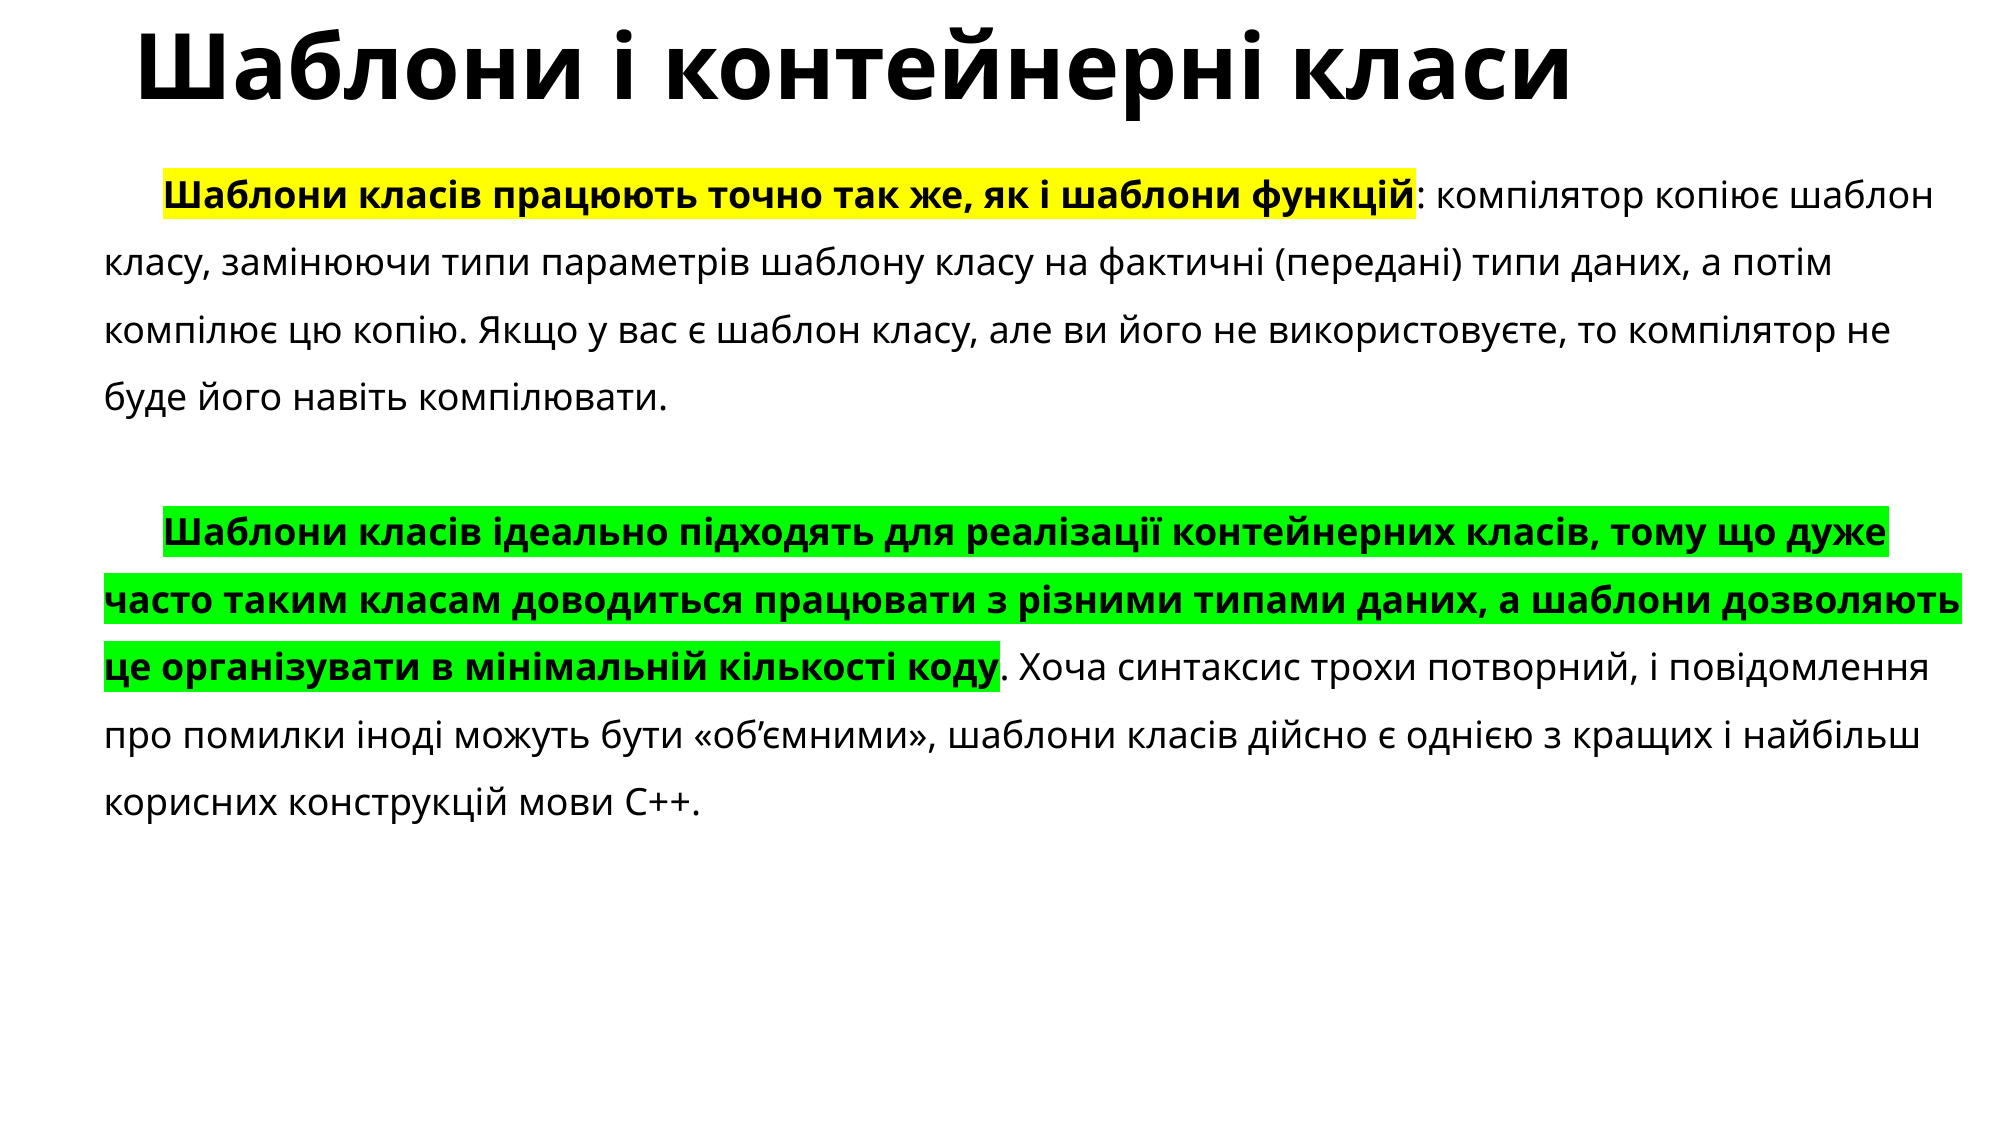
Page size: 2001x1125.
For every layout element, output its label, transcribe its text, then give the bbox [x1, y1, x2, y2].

title Шаблони і контейнерні класи [0, 0, 2000, 140]
list Шаблони класів працюють точно так же, як і шаблони функцій: компілятор копіює шаблон класу, замінюючи типи параметрів шаблону класу на фактичні (передані) типи даних, а потім компілює цю копію. Якщо у вас є шаблон класу, але ви його не використовуєте, то компілятор не буде його навіть компілювати. Шаблони класів ідеально підходять для реалізації контейнерних класів, тому що дуже часто таким класам доводиться працювати з різними типами даних, а шаблони дозволяють це організувати в мінімальній кількості коду. Хоча синтаксис трохи потворний, і повідомлення про помилки іноді можуть бути «об’ємними», шаблони класів дійсно є однією з кращих і найбільш корисних конструкцій мови C++. [0, 140, 2000, 1125]
